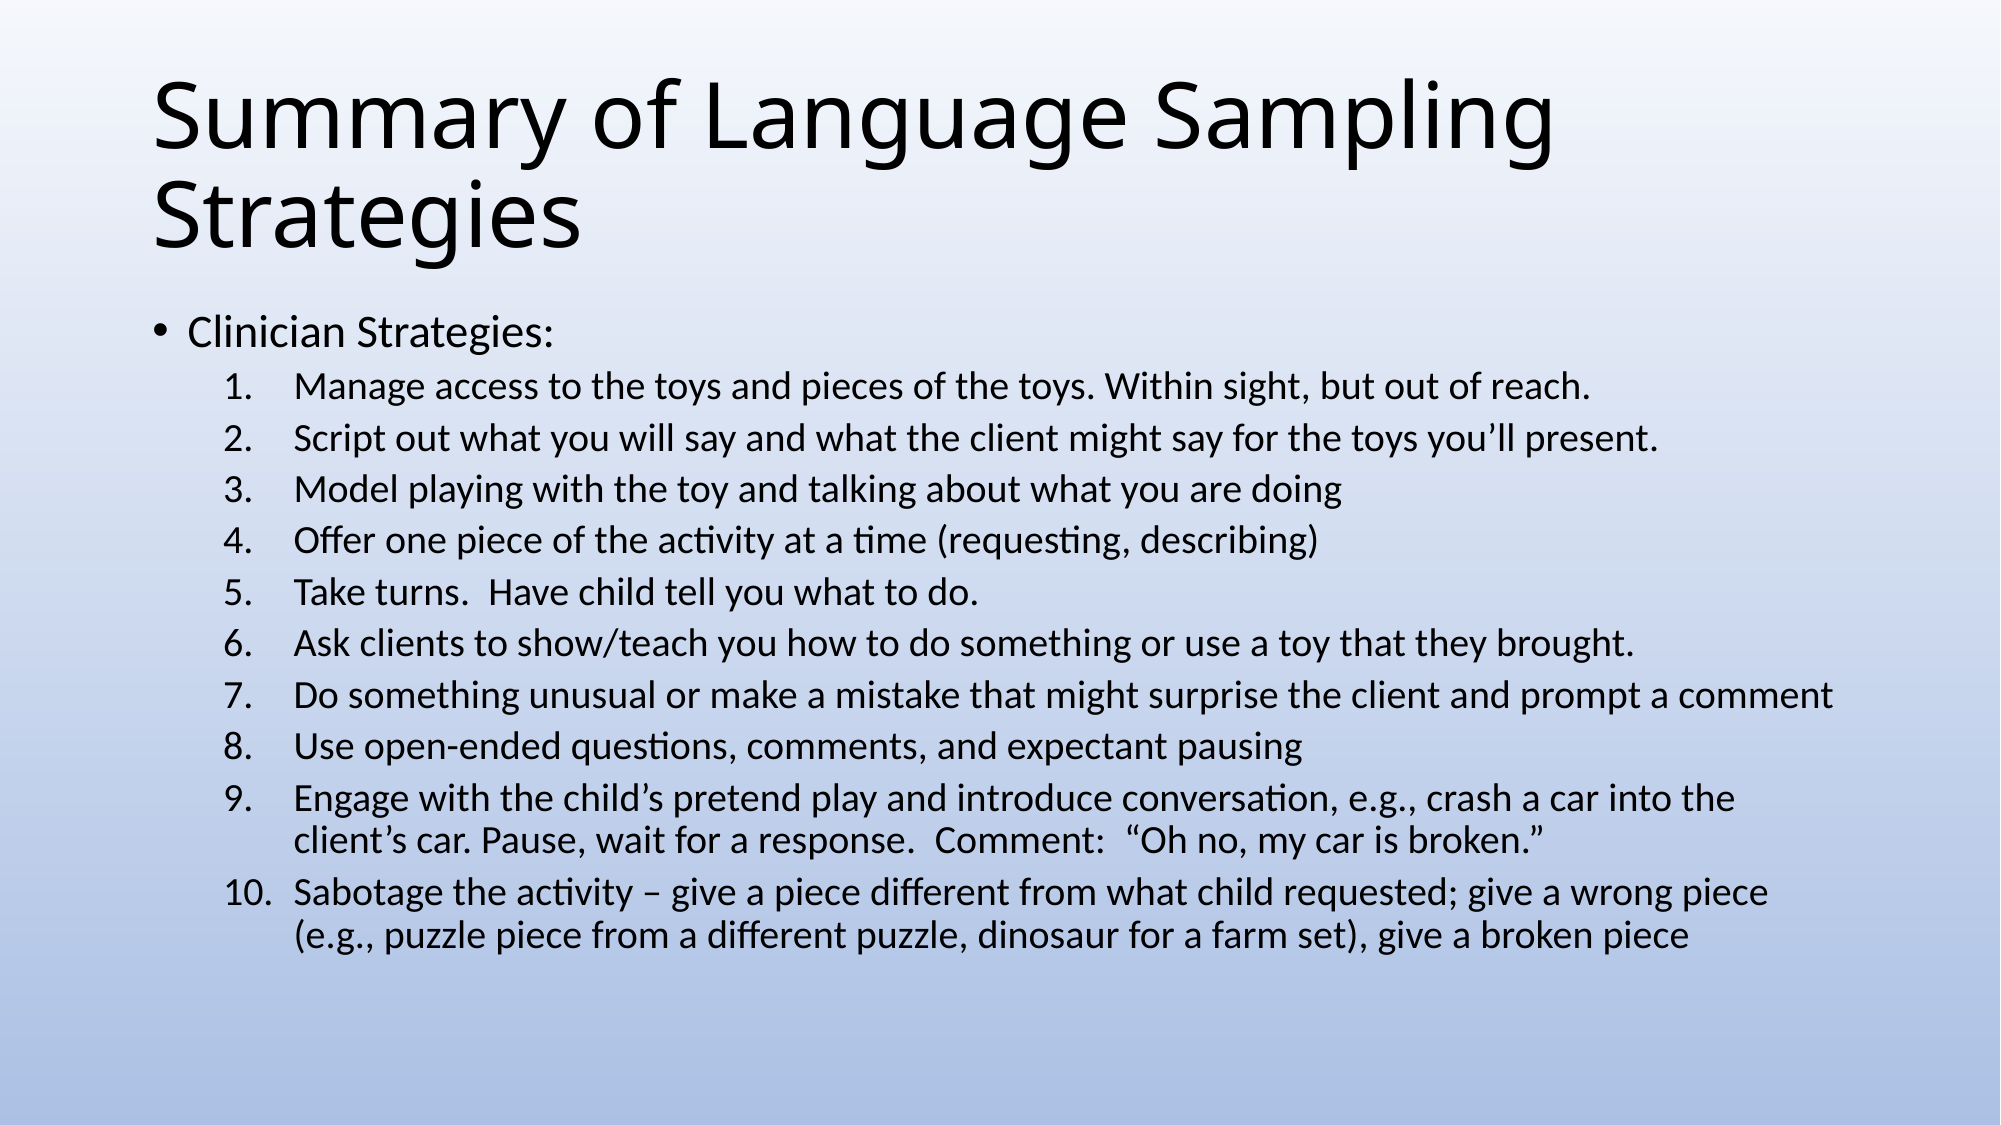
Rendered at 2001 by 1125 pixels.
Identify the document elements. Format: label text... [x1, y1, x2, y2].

title Summary of Language Sampling Strategies [137, 59, 1863, 278]
list Clinician Strategies: Manage access to the toys and pieces of the toys. Within sight, but out of reach. Script out what you will say and what the client might say for the toys you’ll present. Model playing with the toy and talking about what you are doing Offer one piece of the activity at a time (requesting, describing) Take turns. Have child tell you what to do. Ask clients to show/teach you how to do something or use a toy that they brought. Do something unusual or make a mistake that might surprise the client and prompt a comment Use open-ended questions, comments, and expectant pausing Engage with the child’s pretend play and introduce conversation, e.g., crash a car into the client’s car. Pause, wait for a response. Comment: “Oh no, my car is broken.” Sabotage the activity – give a piece different from what child requested; give a wrong piece (e.g., puzzle piece from a different puzzle, dinosaur for a farm set), give a broken piece [137, 299, 1863, 1014]
